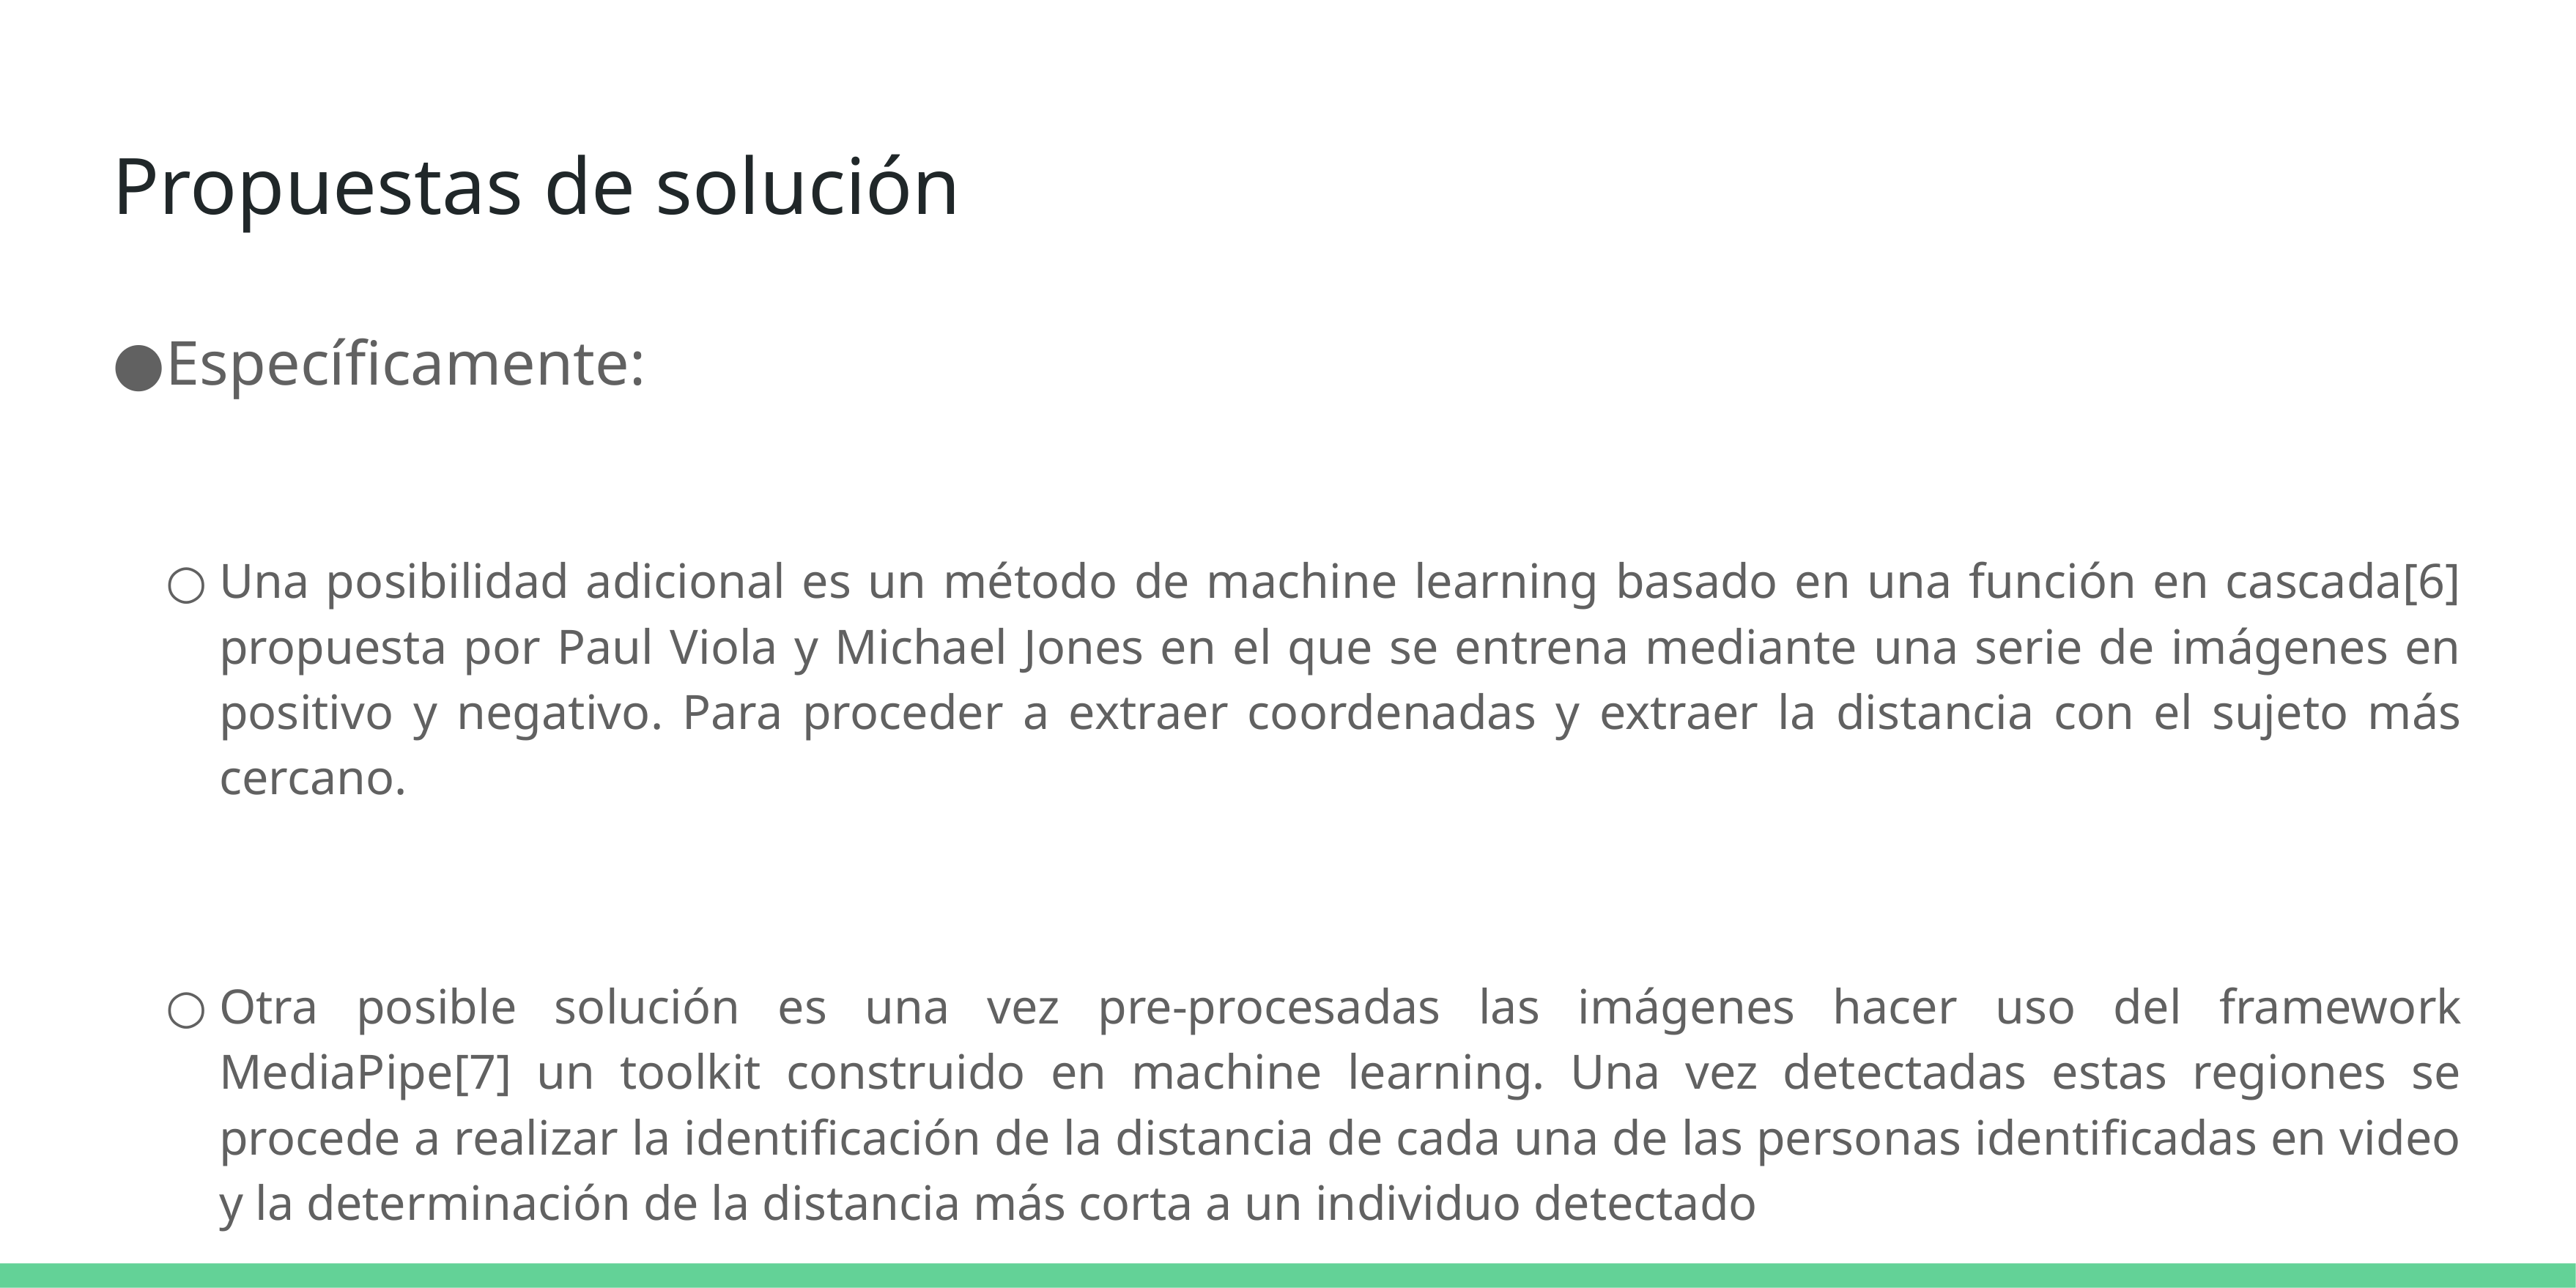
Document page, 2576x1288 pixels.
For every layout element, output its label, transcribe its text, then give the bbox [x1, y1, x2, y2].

title Propuestas de solución [87, 111, 2488, 255]
list Específicamente: Una posibilidad adicional es un método de machine learning basado en una función en cascada[6] propuesta por Paul Viola y Michael Jones en el que se entrena mediante una serie de imágenes en positivo y negativo. Para proceder a extraer coordenadas y extraer la distancia con el sujeto más cercano. Otra posible solución es una vez pre-procesadas las imágenes hacer uso del framework MediaPipe[7] un toolkit construido en machine learning. Una vez detectadas estas regiones se procede a realizar la identificación de la distancia de cada una de las personas identificadas en video y la determinación de la distancia más corta a un individuo detectado [87, 288, 2488, 1256]
